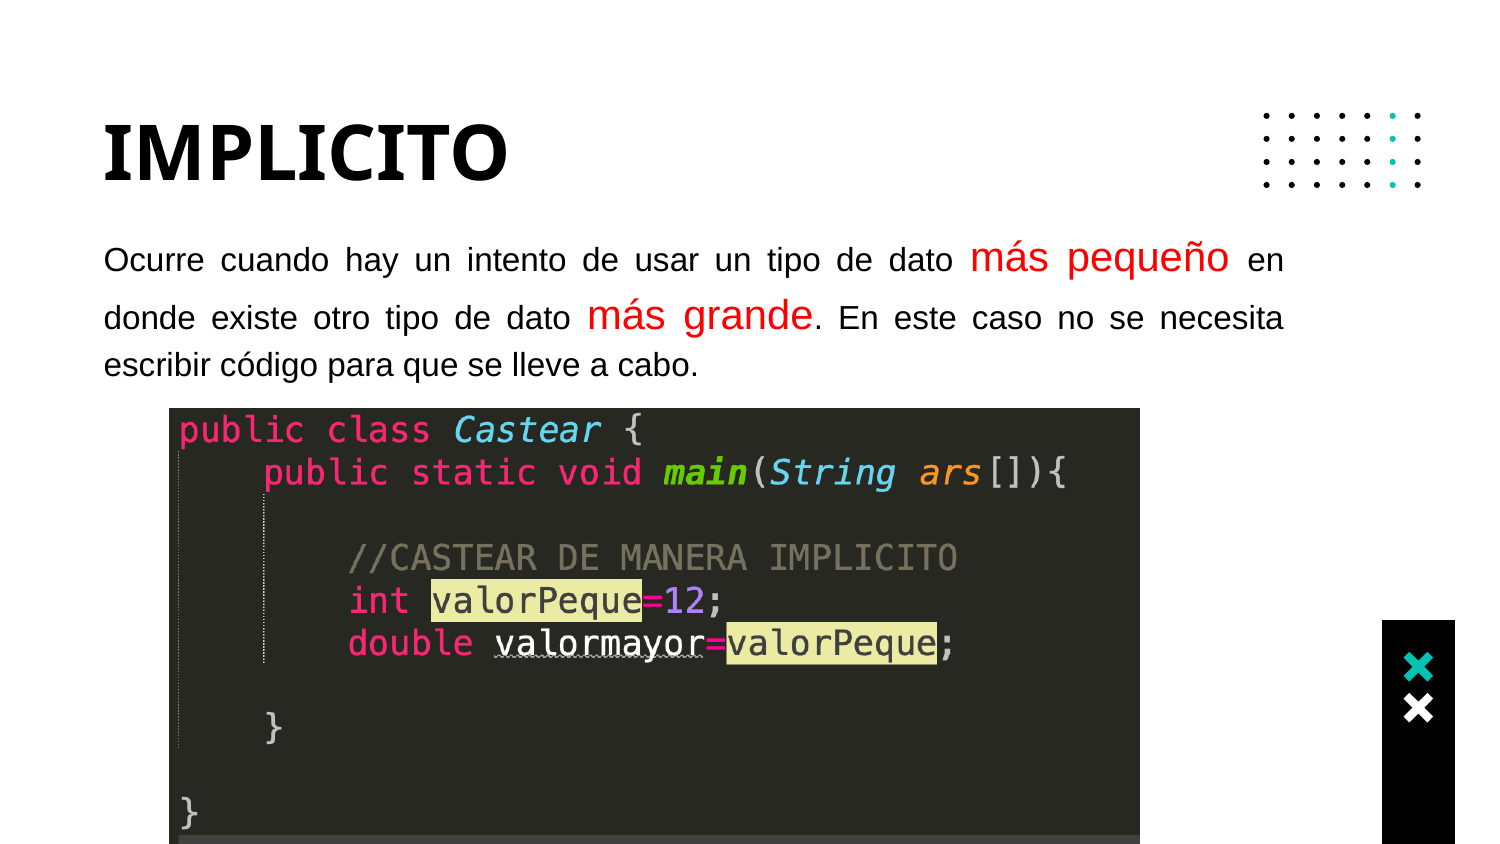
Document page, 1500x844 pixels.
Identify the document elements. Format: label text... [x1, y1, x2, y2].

list Ocurre cuando hay un intento de usar un tipo de dato más pequeño en donde existe otro tipo de dato más grande. En este caso no se necesita escribir código para que se lleve a cabo. [88, 207, 1300, 366]
title IMPLICITO [88, 88, 1418, 208]
picture [168, 408, 1140, 844]
